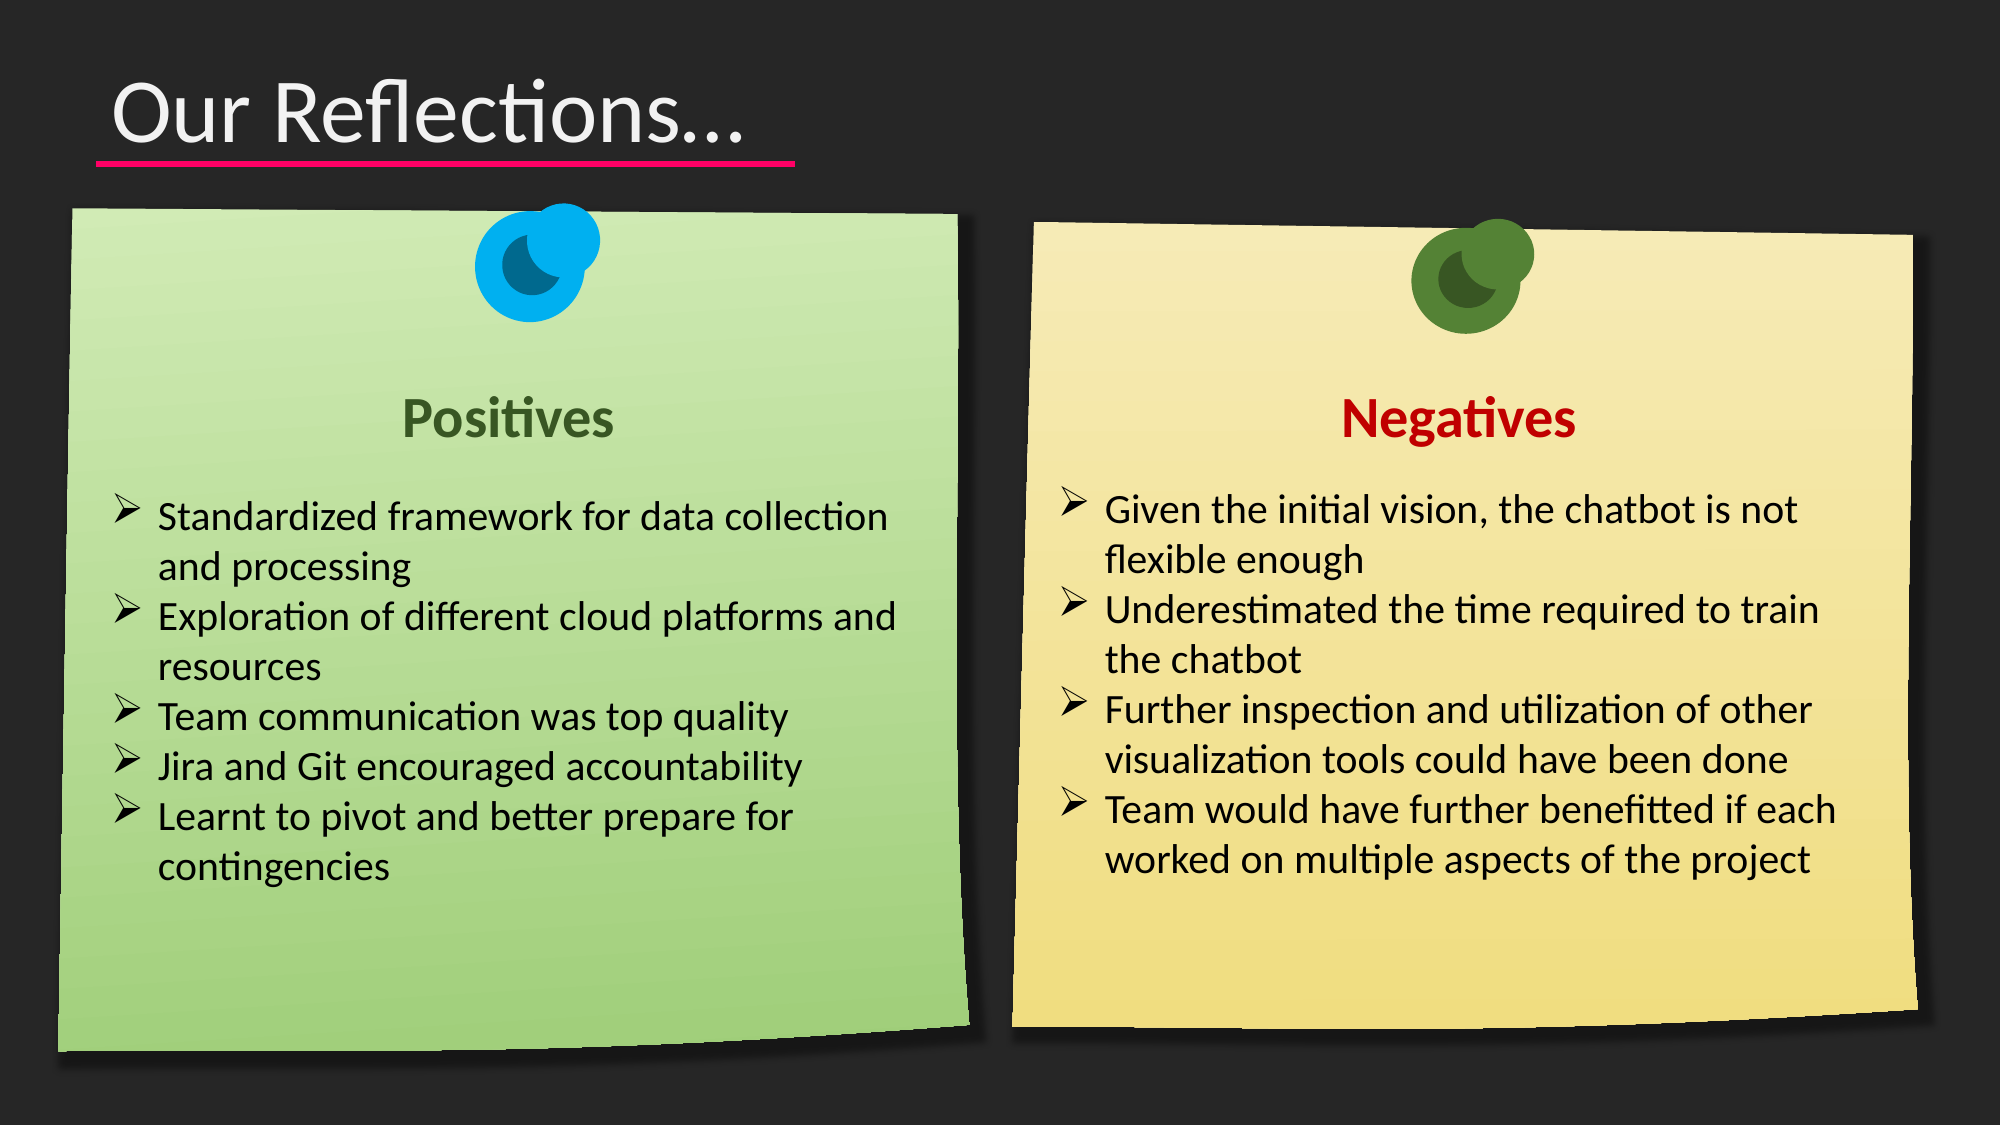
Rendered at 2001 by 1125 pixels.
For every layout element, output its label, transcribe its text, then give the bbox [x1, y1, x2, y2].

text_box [1012, 218, 1918, 1029]
text_box Our Reflections… [96, 43, 767, 161]
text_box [54, 201, 966, 1050]
